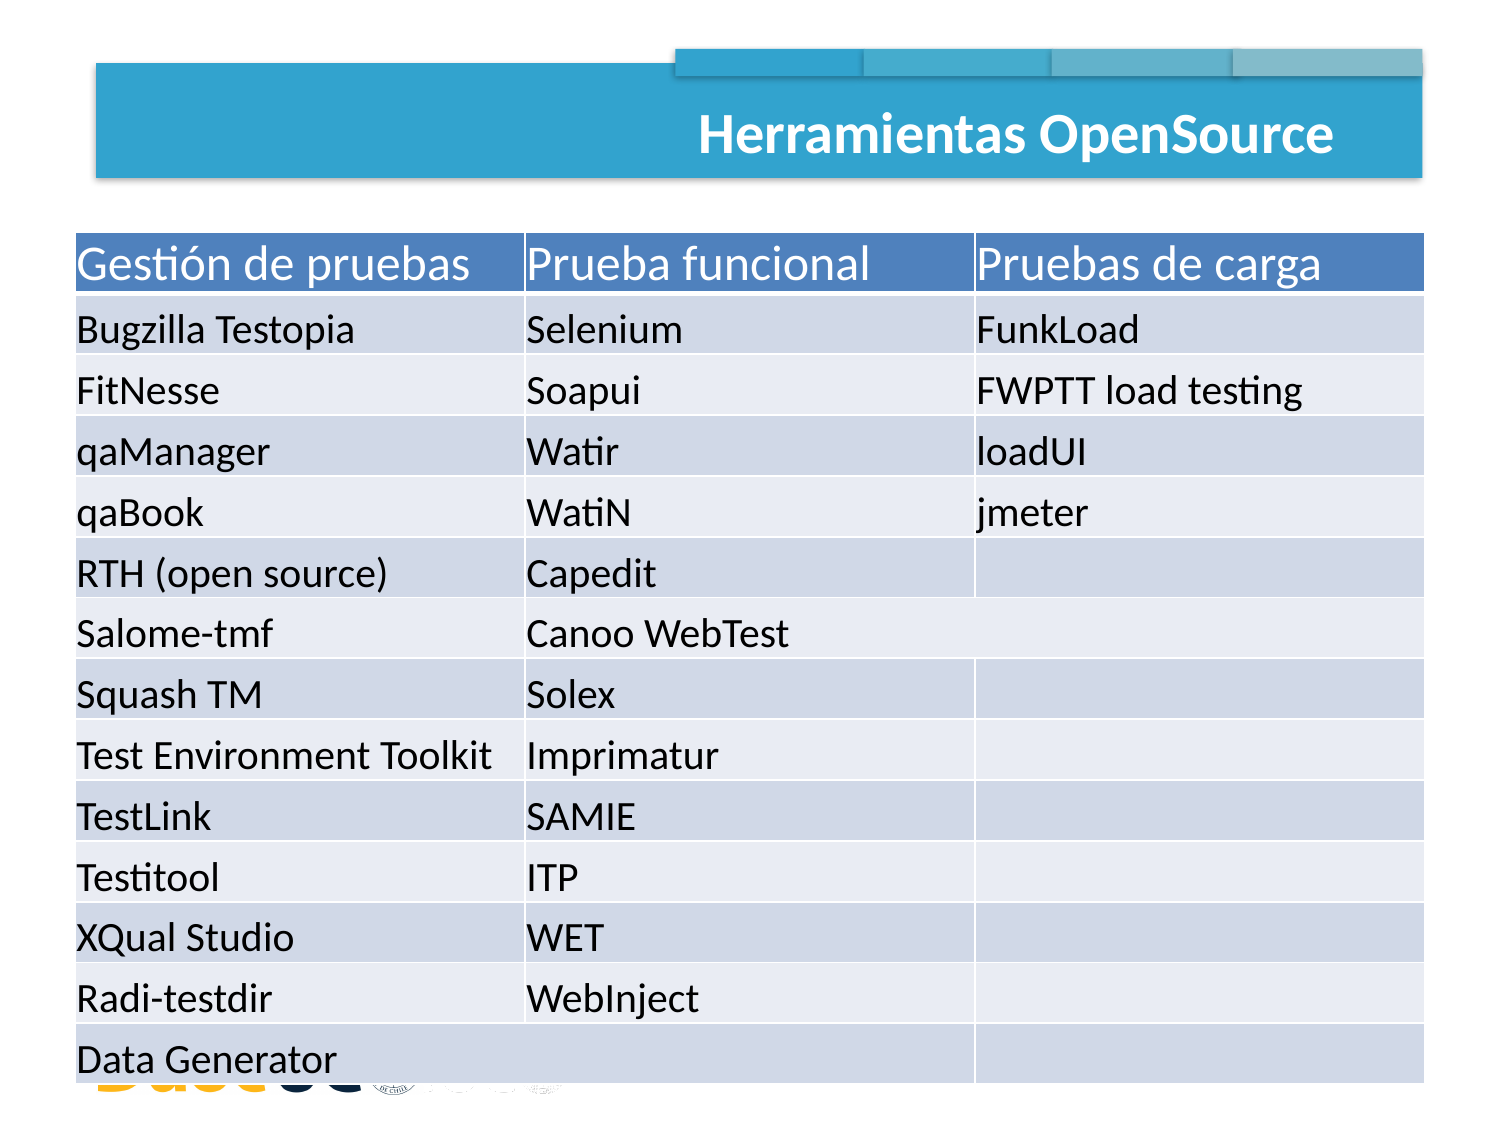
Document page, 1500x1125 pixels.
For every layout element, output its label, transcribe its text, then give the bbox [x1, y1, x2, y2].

table_cell Radi-testdir [76, 963, 524, 1022]
table_cell qaManager [76, 416, 524, 475]
table_cell [976, 963, 1424, 1022]
table_cell SAMIE [526, 781, 974, 840]
table_cell XQual Studio [76, 903, 524, 962]
table_cell Soapui [526, 355, 974, 414]
table_cell Solex [526, 659, 974, 718]
table_cell FunkLoad [976, 296, 1424, 353]
table_header Gestión de pruebas [76, 233, 524, 291]
table_cell [976, 1024, 1424, 1083]
table_cell Watir [526, 416, 974, 475]
picture [96, 1085, 566, 1095]
title Herramientas OpenSource [0, 45, 1350, 233]
table_cell [976, 903, 1424, 962]
table_cell Squash TM [76, 659, 524, 718]
table_cell WatiN [526, 477, 974, 536]
table_cell FWPTT load testing [976, 355, 1424, 414]
table_cell RTH (open source) [76, 538, 524, 597]
table_cell ITP [526, 842, 974, 901]
table_cell TestLink [76, 781, 524, 840]
table_cell Salome-tmf [76, 598, 524, 657]
table_cell Test Environment Toolkit [76, 720, 524, 779]
table_cell [976, 659, 1424, 718]
table_cell [976, 842, 1424, 901]
table_cell Imprimatur [526, 720, 974, 779]
table_cell [976, 538, 1424, 597]
table_cell loadUI [976, 416, 1424, 475]
table_cell Canoo WebTest [526, 598, 1424, 657]
table_cell Bugzilla Testopia [76, 296, 524, 353]
table_cell jmeter [976, 477, 1424, 536]
table_cell Selenium [526, 296, 974, 353]
table_cell Testitool [76, 842, 524, 901]
table_cell [976, 720, 1424, 779]
table_cell WebInject [526, 963, 974, 1022]
table_cell qaBook [76, 477, 524, 536]
table_header Prueba funcional [526, 233, 974, 291]
table_cell WET [526, 903, 974, 962]
table_header Pruebas de carga [976, 233, 1424, 291]
table_cell Capedit [526, 538, 974, 597]
table_cell [976, 781, 1424, 840]
table_cell FitNesse [76, 355, 524, 414]
table_cell Data Generator [76, 1024, 974, 1083]
